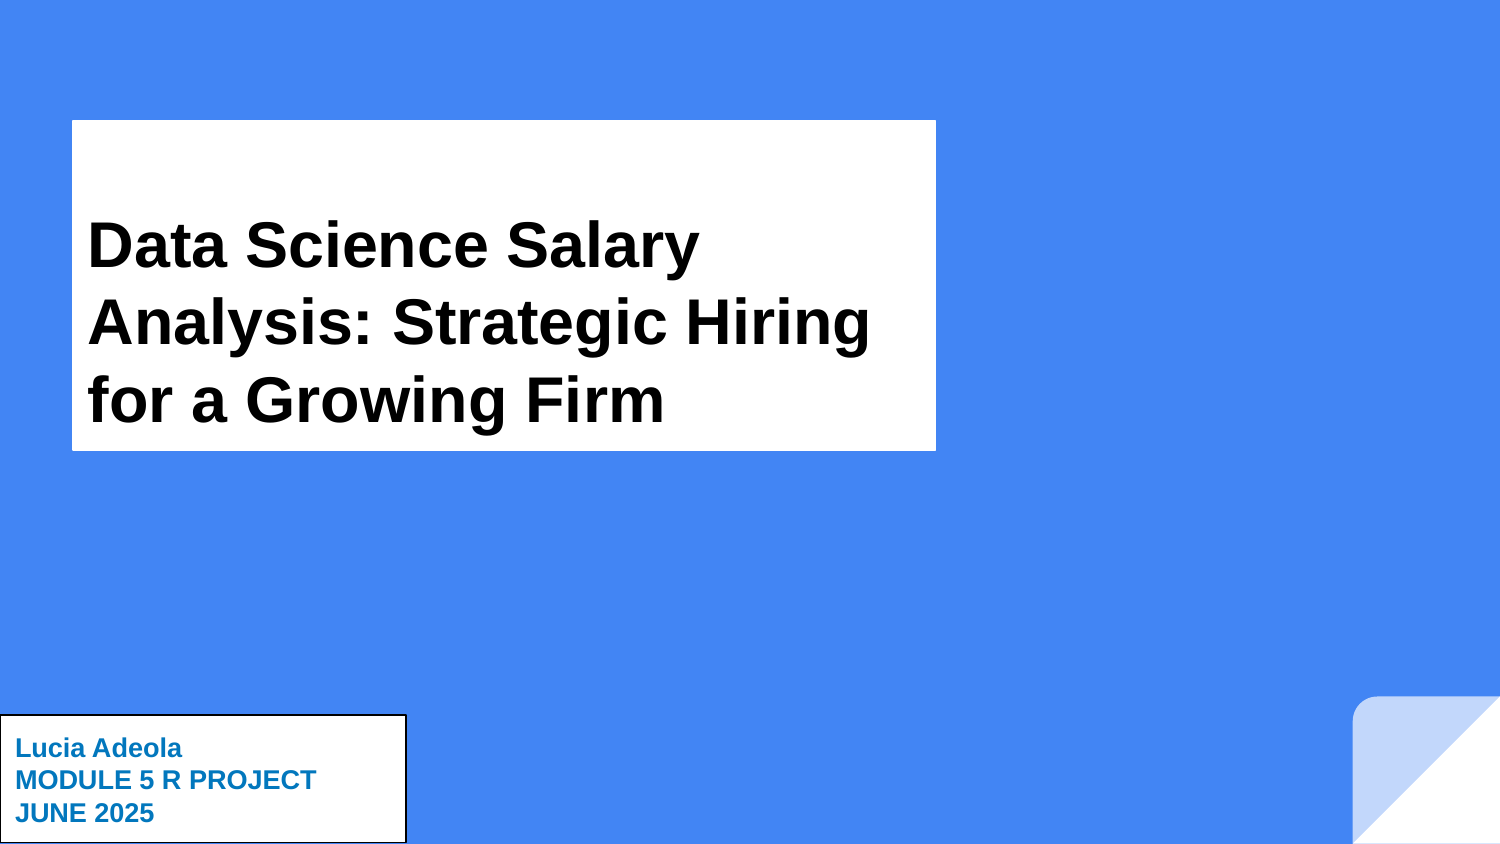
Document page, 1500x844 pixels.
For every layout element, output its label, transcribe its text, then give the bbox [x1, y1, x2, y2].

title Data Science Salary Analysis: Strategic Hiring for a Growing Firm [72, 120, 936, 450]
text_box Lucia Adeola MODULE 5 R PROJECT JUNE 2025 [0, 714, 407, 843]
